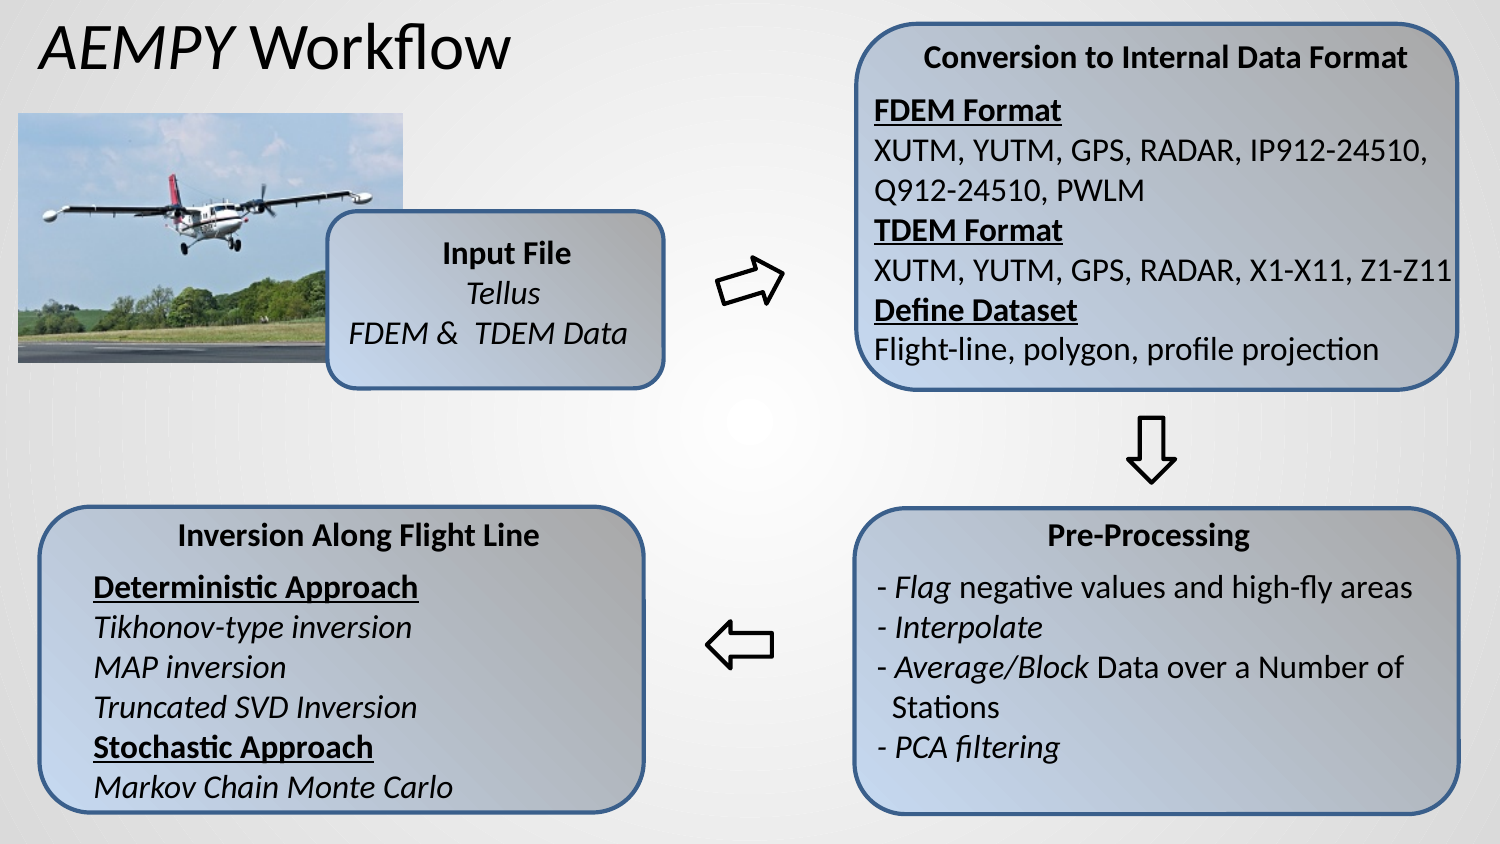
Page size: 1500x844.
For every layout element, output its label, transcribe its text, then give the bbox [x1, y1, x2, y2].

text_box [714, 255, 785, 307]
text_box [18, 113, 681, 389]
text_box [704, 619, 774, 671]
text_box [846, 505, 1459, 815]
text_box [1126, 415, 1178, 485]
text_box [855, 23, 1474, 391]
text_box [39, 505, 655, 824]
text_box AEMPY Workflow [25, 0, 528, 90]
